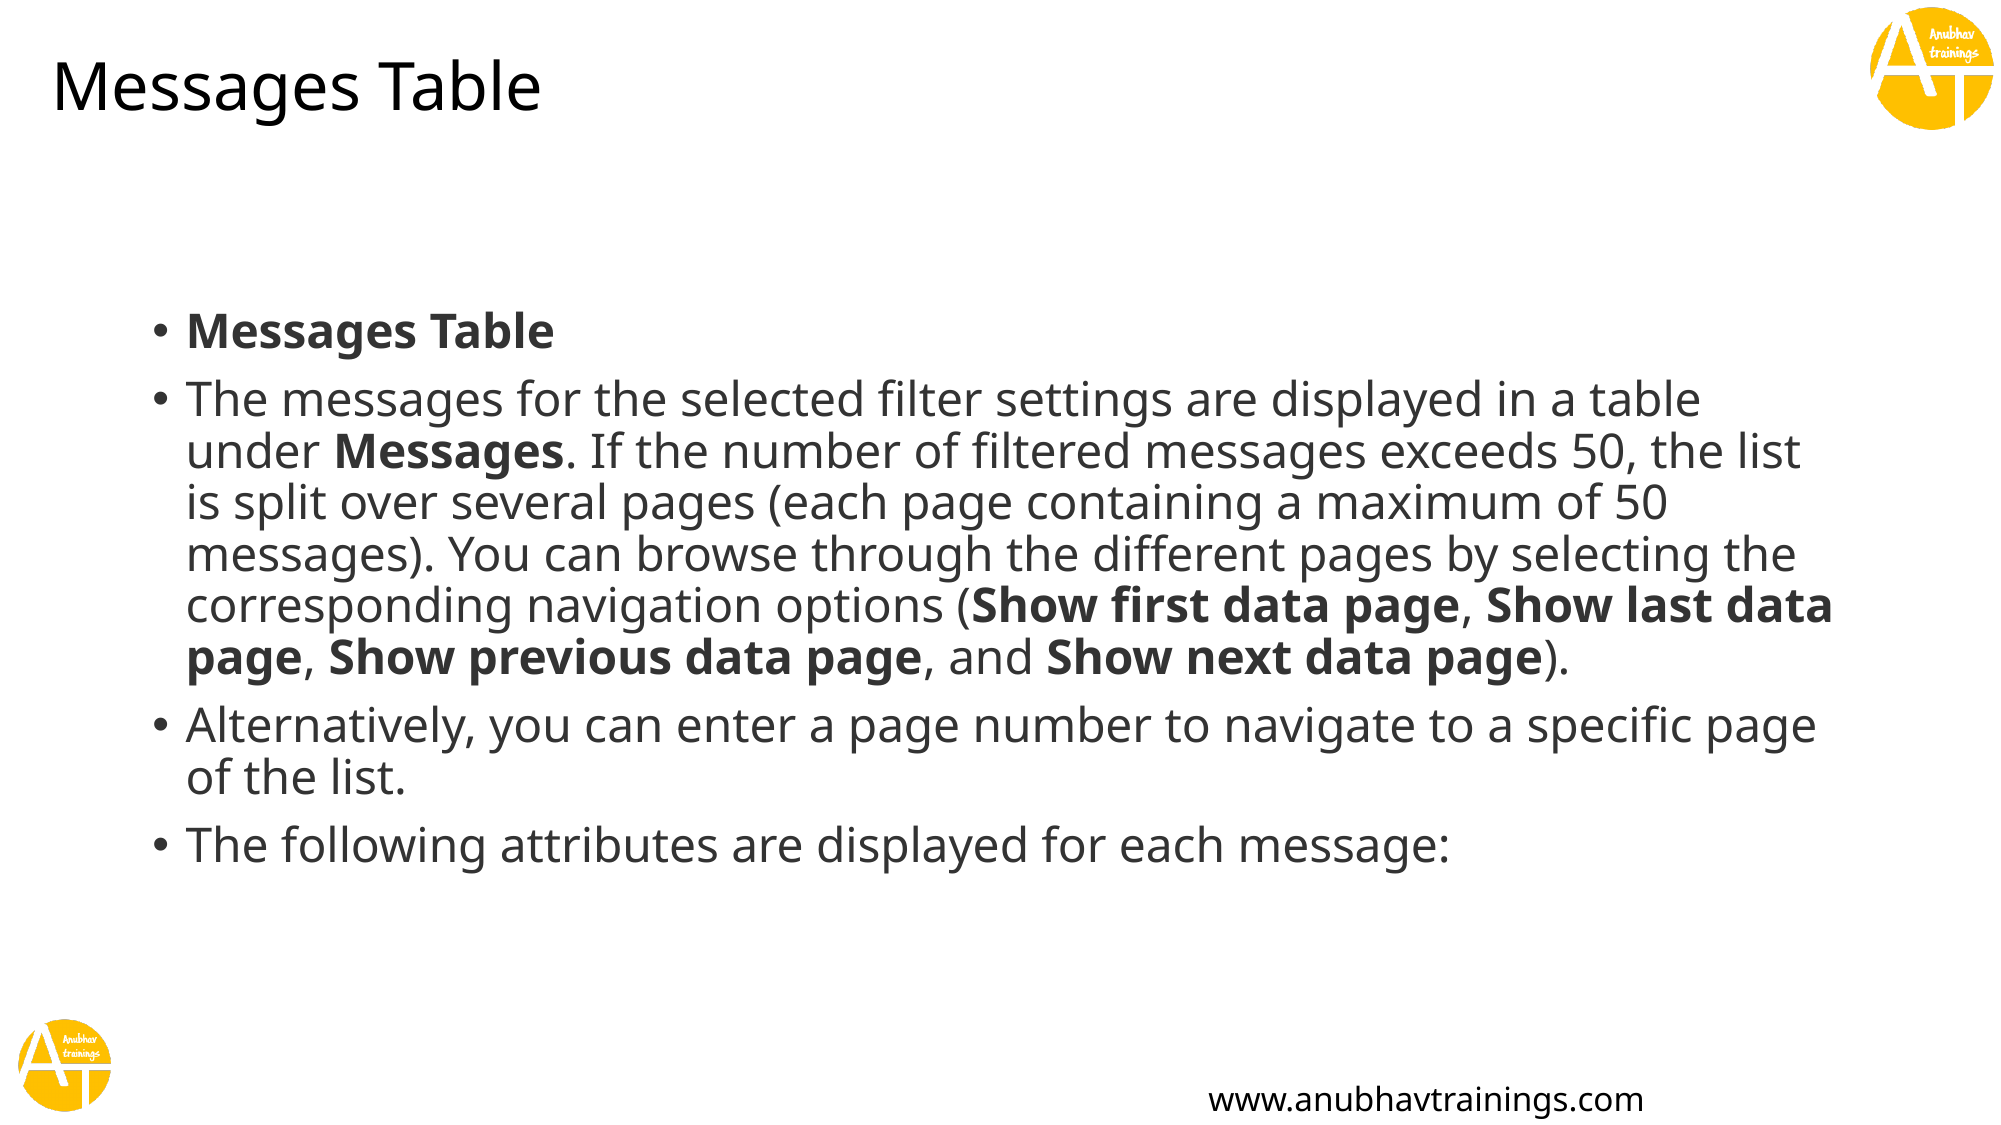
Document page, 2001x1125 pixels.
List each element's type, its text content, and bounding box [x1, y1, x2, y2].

picture [9, 1013, 116, 1119]
list Messages Table The messages for the selected filter settings are displayed in a table under Messages. If the number of filtered messages exceeds 50, the list is split over several pages (each page containing a maximum of 50 messages). You can browse through the different pages by selecting the corresponding navigation options (Show first data page, Show last data page, Show previous data page, and Show next data page). Alternatively, you can enter a page number to navigate to a specific page of the list. The following attributes are displayed for each message: [137, 299, 1863, 1014]
text_box www.anubhavtrainings.com [1193, 1070, 1837, 1125]
picture [1858, 0, 2000, 140]
title Messages Table [36, 37, 1762, 140]
